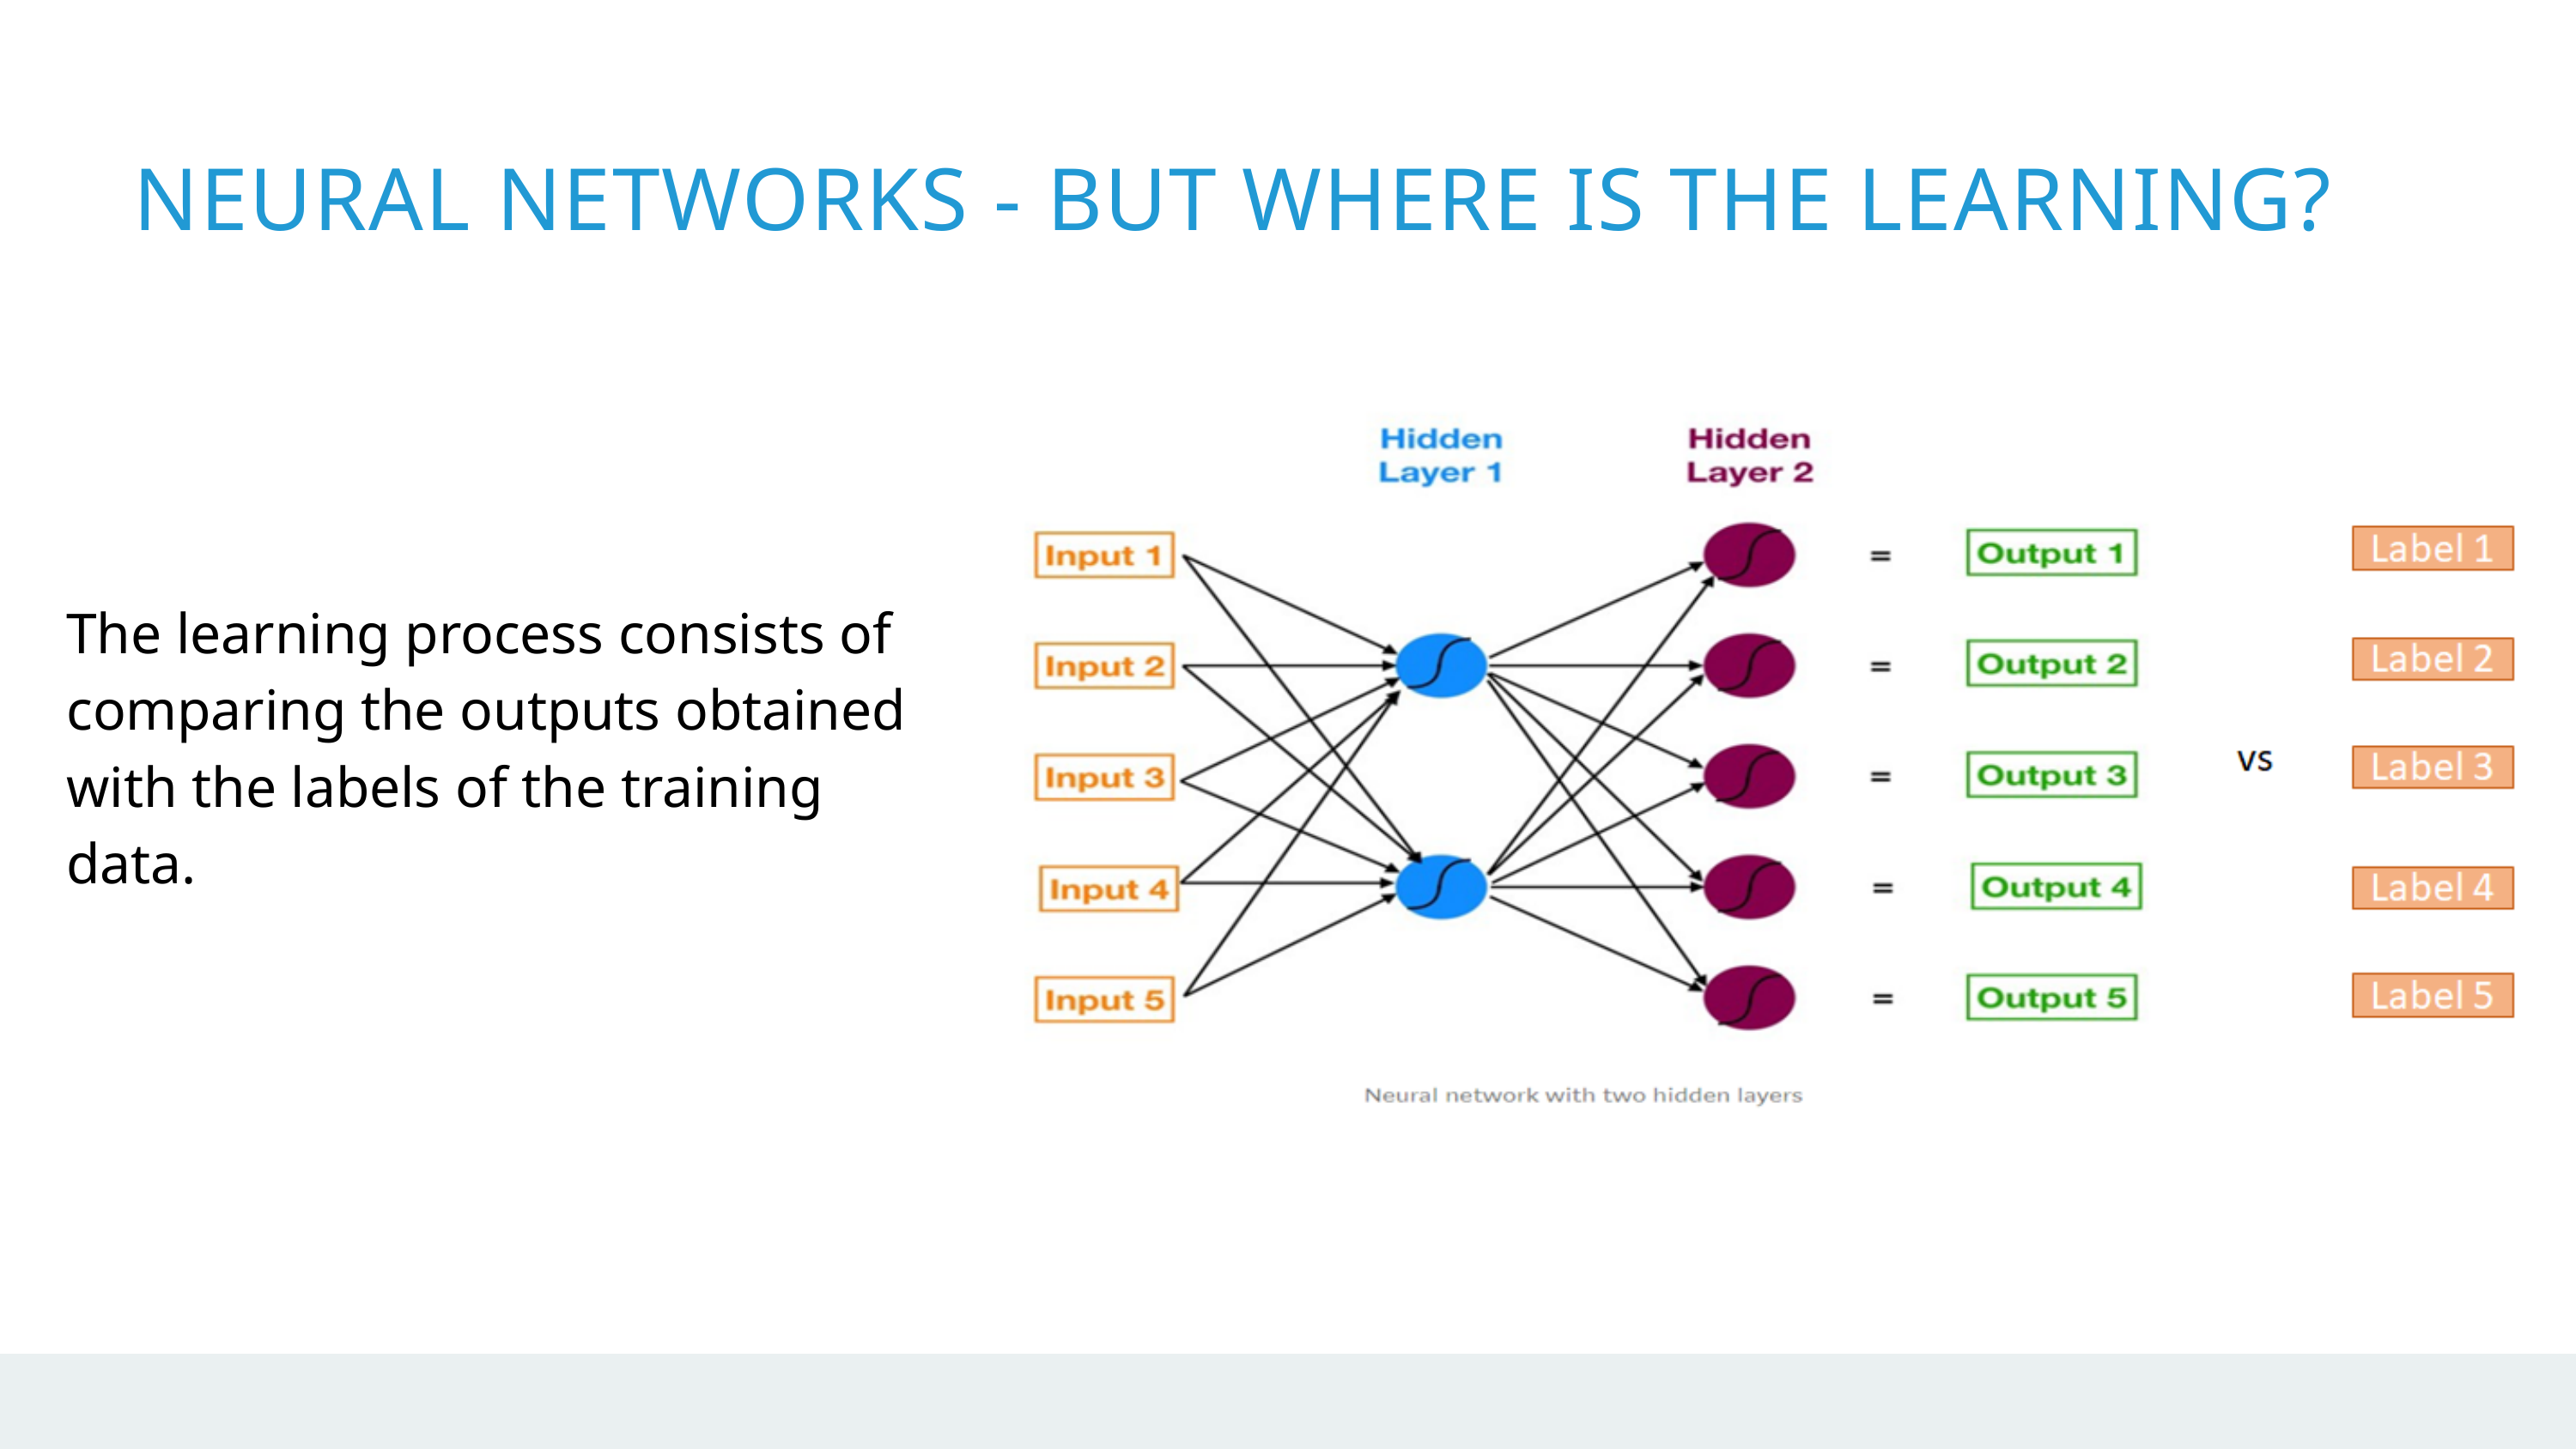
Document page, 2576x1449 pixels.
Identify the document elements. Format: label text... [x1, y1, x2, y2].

text_box The learning process consists of comparing the outputs obtained with the labels of the training data. [66, 587, 941, 895]
text_box [0, 1354, 2576, 1449]
text_box [883, 366, 2522, 1123]
text_box NEURAL NETWORKS - BUT WHERE IS THE LEARNING? [133, 144, 2539, 248]
